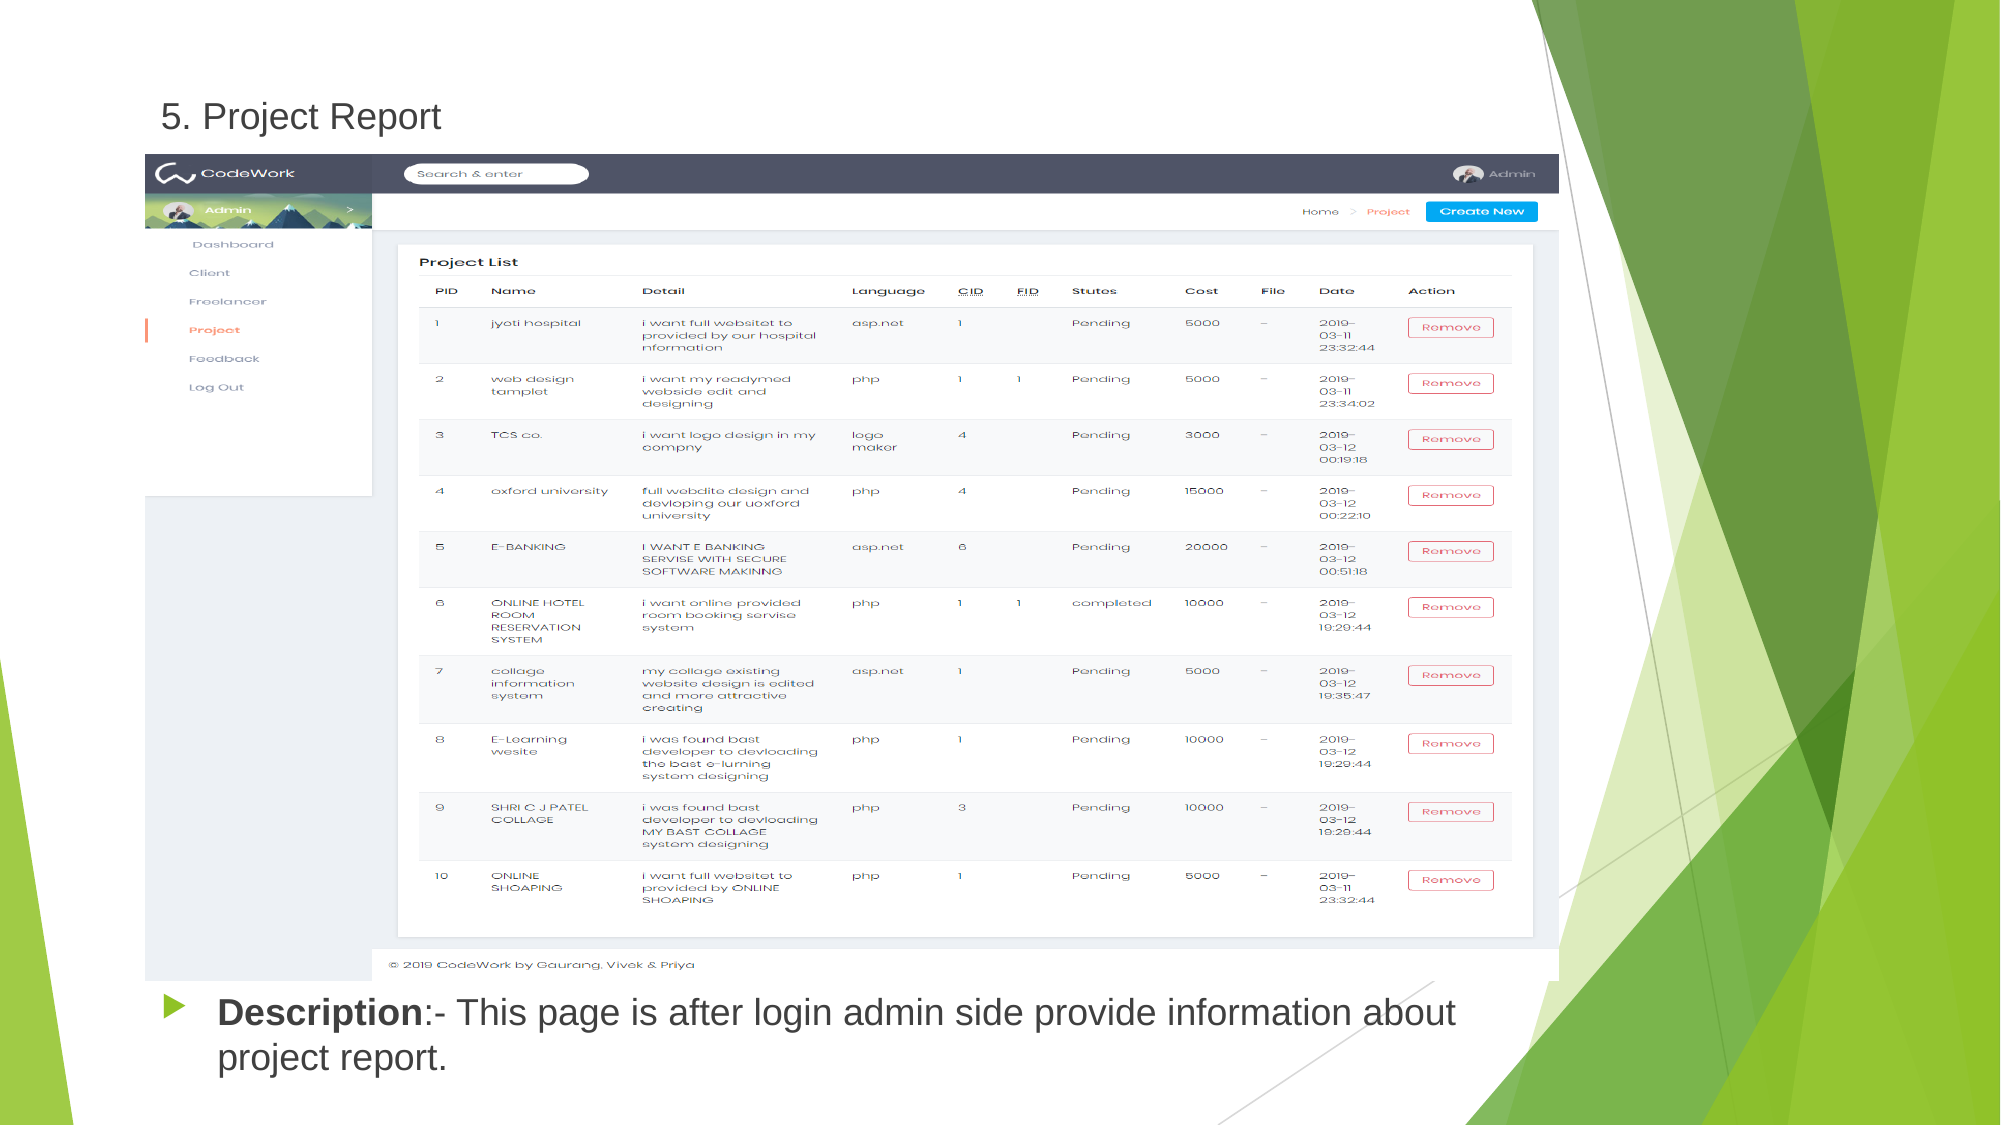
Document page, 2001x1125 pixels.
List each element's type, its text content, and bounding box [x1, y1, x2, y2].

text_box Description:- This page is after login admin side provide information about project report. [145, 989, 1501, 1098]
text_box 5. Project Report [145, 85, 1243, 153]
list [145, 154, 1559, 981]
